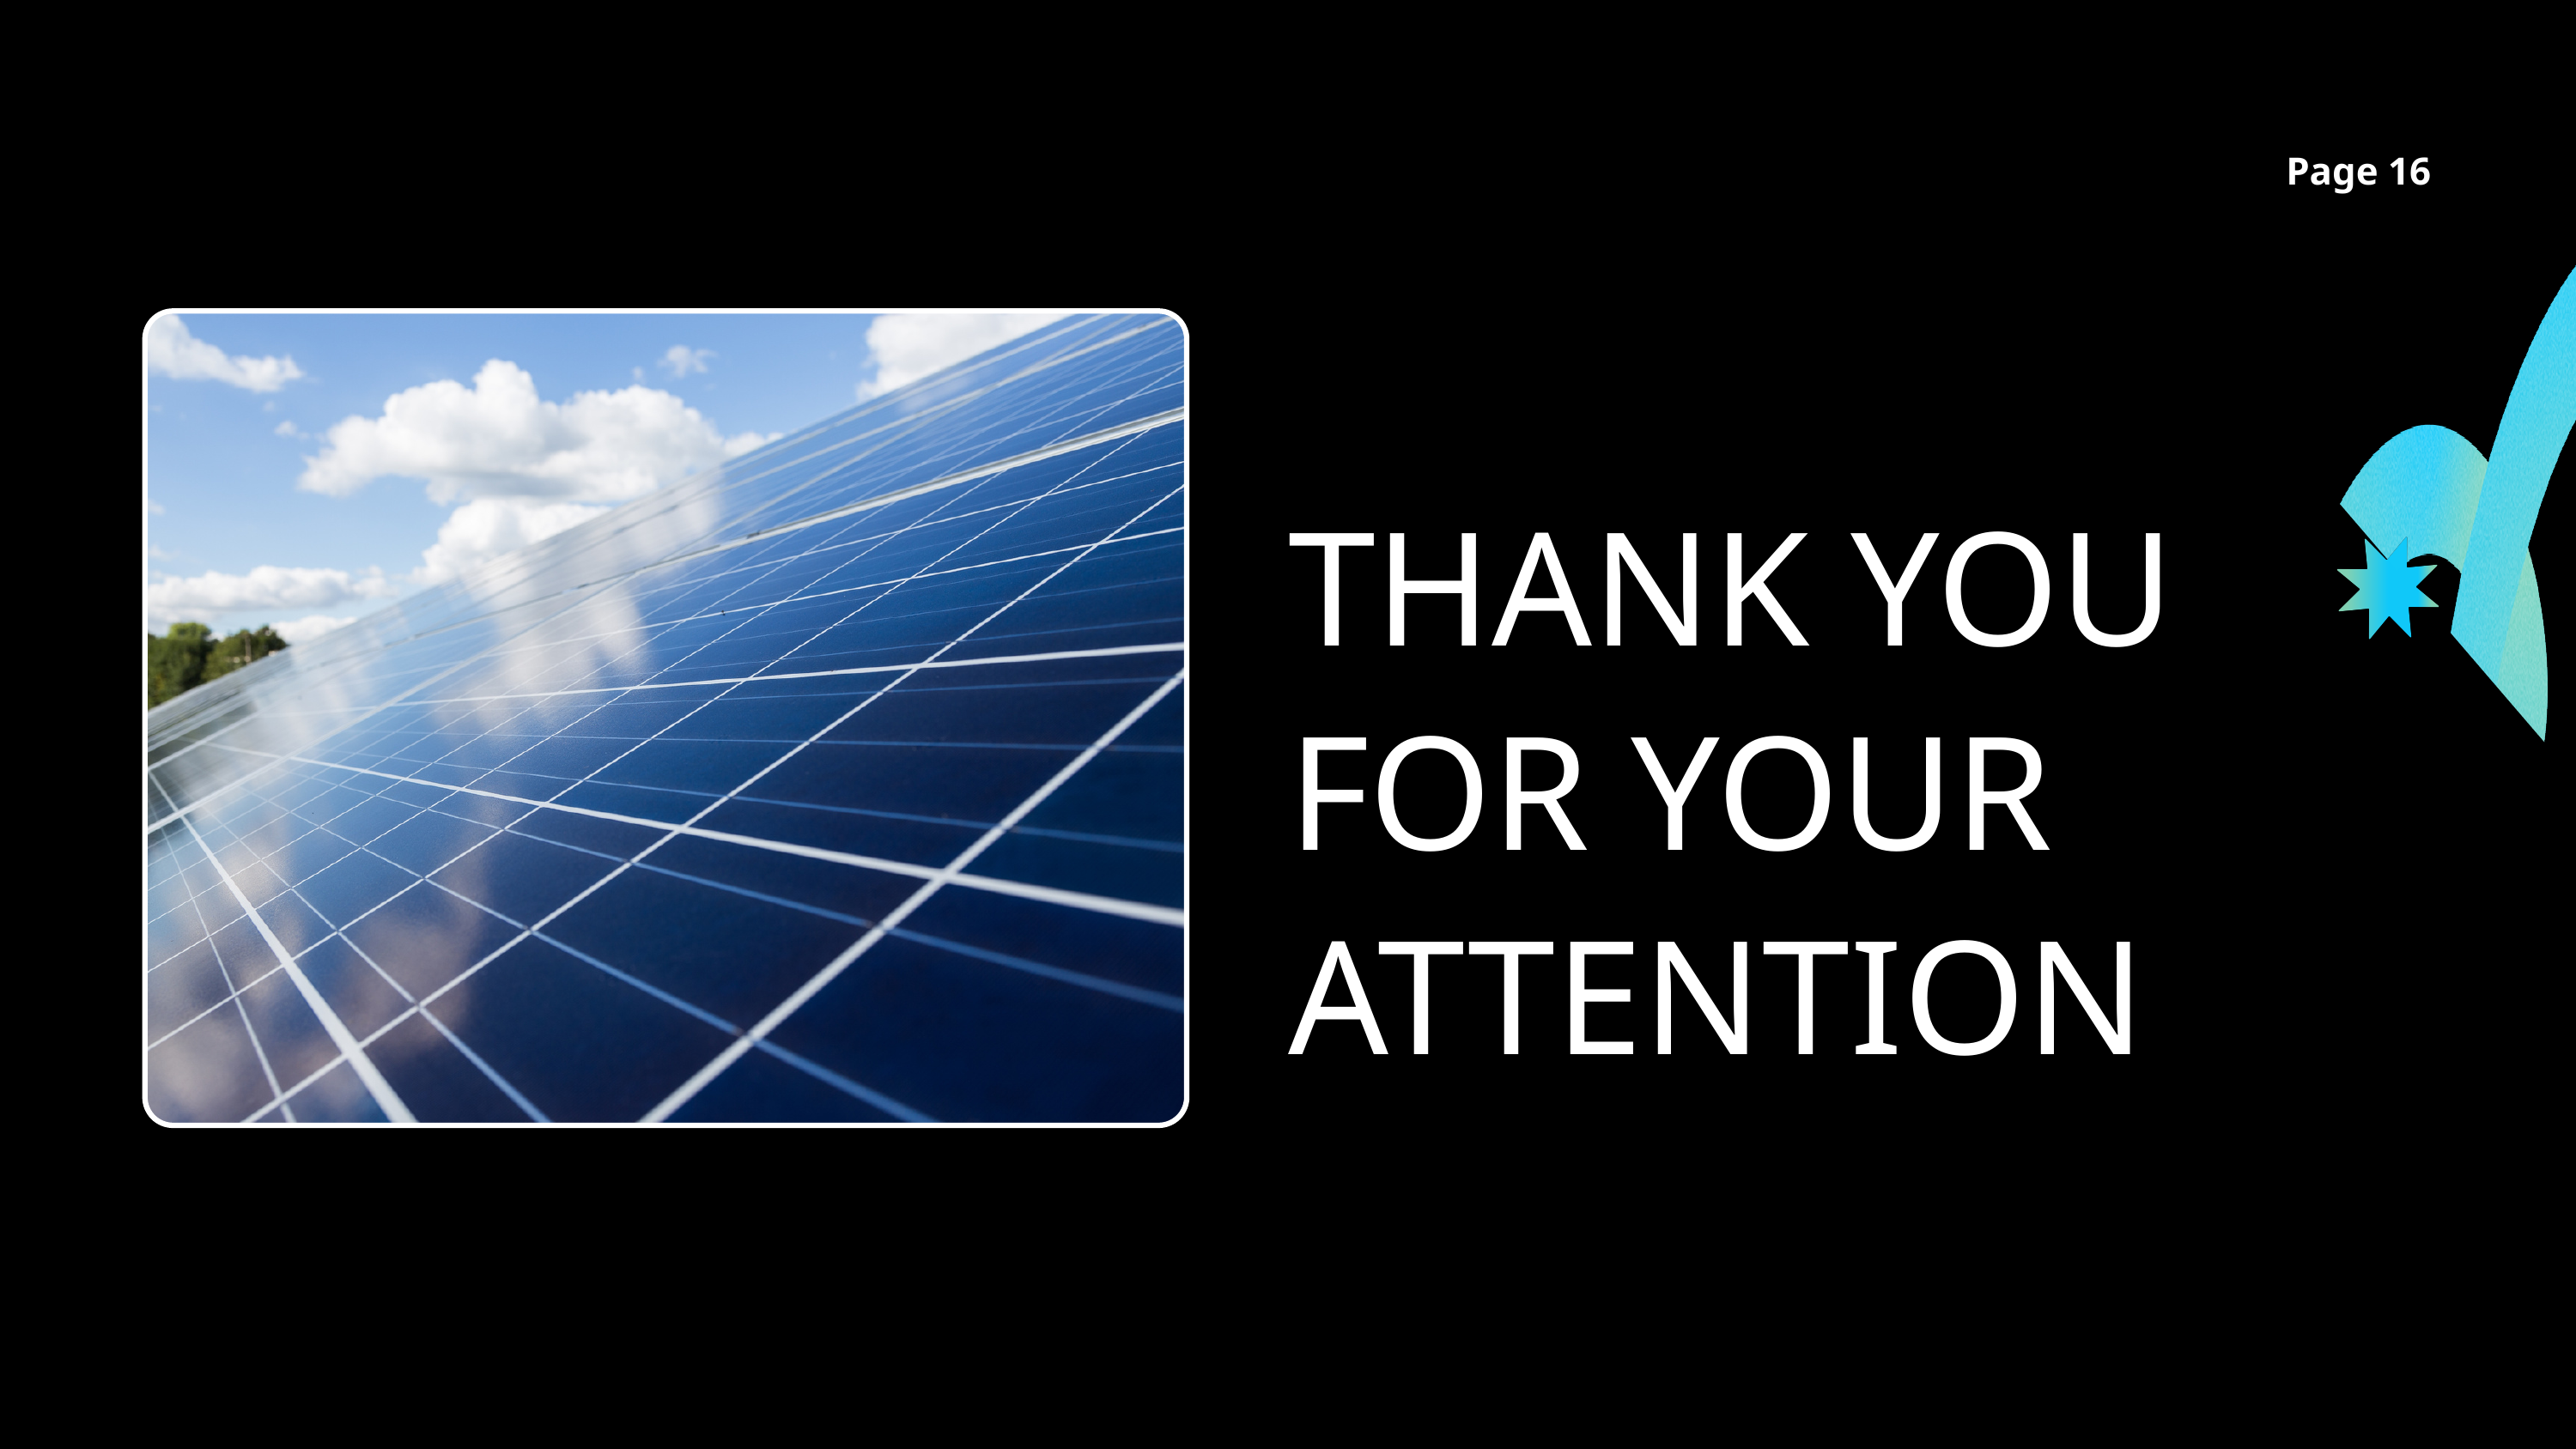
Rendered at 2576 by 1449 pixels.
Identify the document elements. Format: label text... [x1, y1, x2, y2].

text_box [144, 311, 1188, 1126]
text_box [2336, 537, 2439, 640]
text_box [2253, 167, 2576, 779]
text_box THANK YOU FOR YOUR ATTENTION [1288, 472, 2269, 1087]
text_box Page 16 [2243, 139, 2432, 192]
